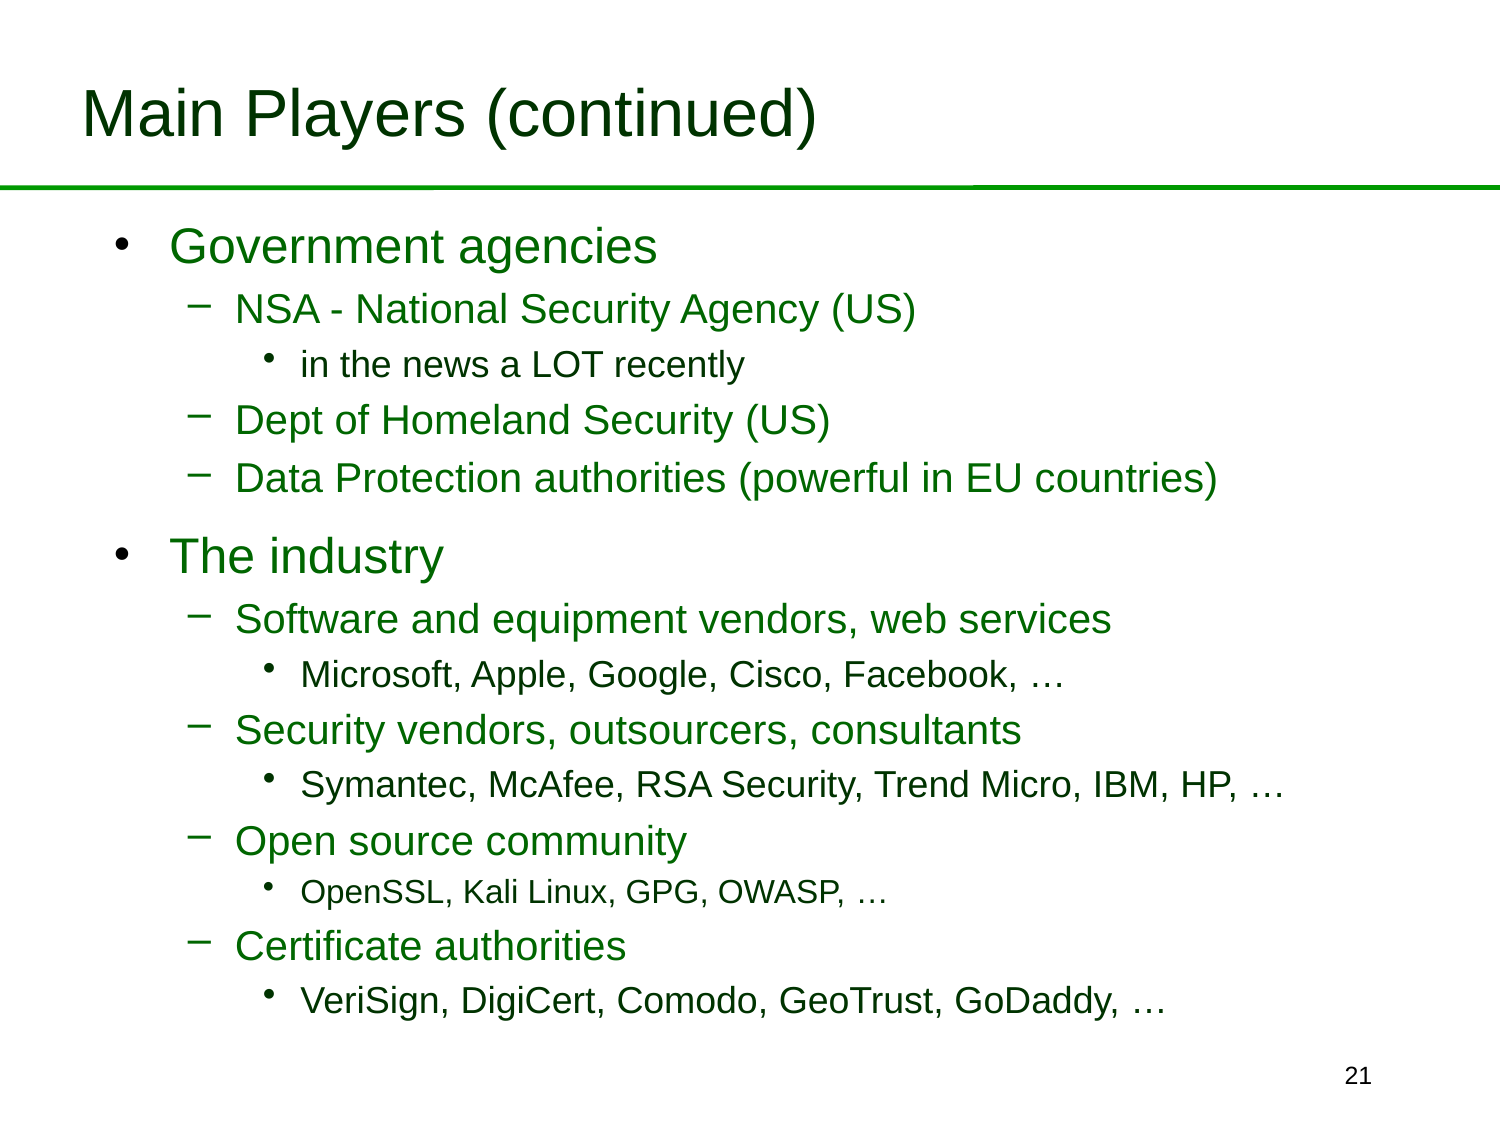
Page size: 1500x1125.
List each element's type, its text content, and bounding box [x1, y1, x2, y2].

list Government agencies NSA - National Security Agency (US) in the news a LOT recently Dept of Homeland Security (US) Data Protection authorities (powerful in EU countries) The industry Software and equipment vendors, web services Microsoft, Apple, Google, Cisco, Facebook, … Security vendors, outsourcers, consultants Symantec, McAfee, RSA Security, Trend Micro, IBM, HP, … Open source community OpenSSL, Kali Linux, GPG, OWASP, … Certificate authorities VeriSign, DigiCert, Comodo, GeoTrust, GoDaddy, … [97, 206, 1417, 1044]
slide_number 21 [1074, 1051, 1388, 1101]
title Main Players (continued) [66, 31, 1412, 188]
